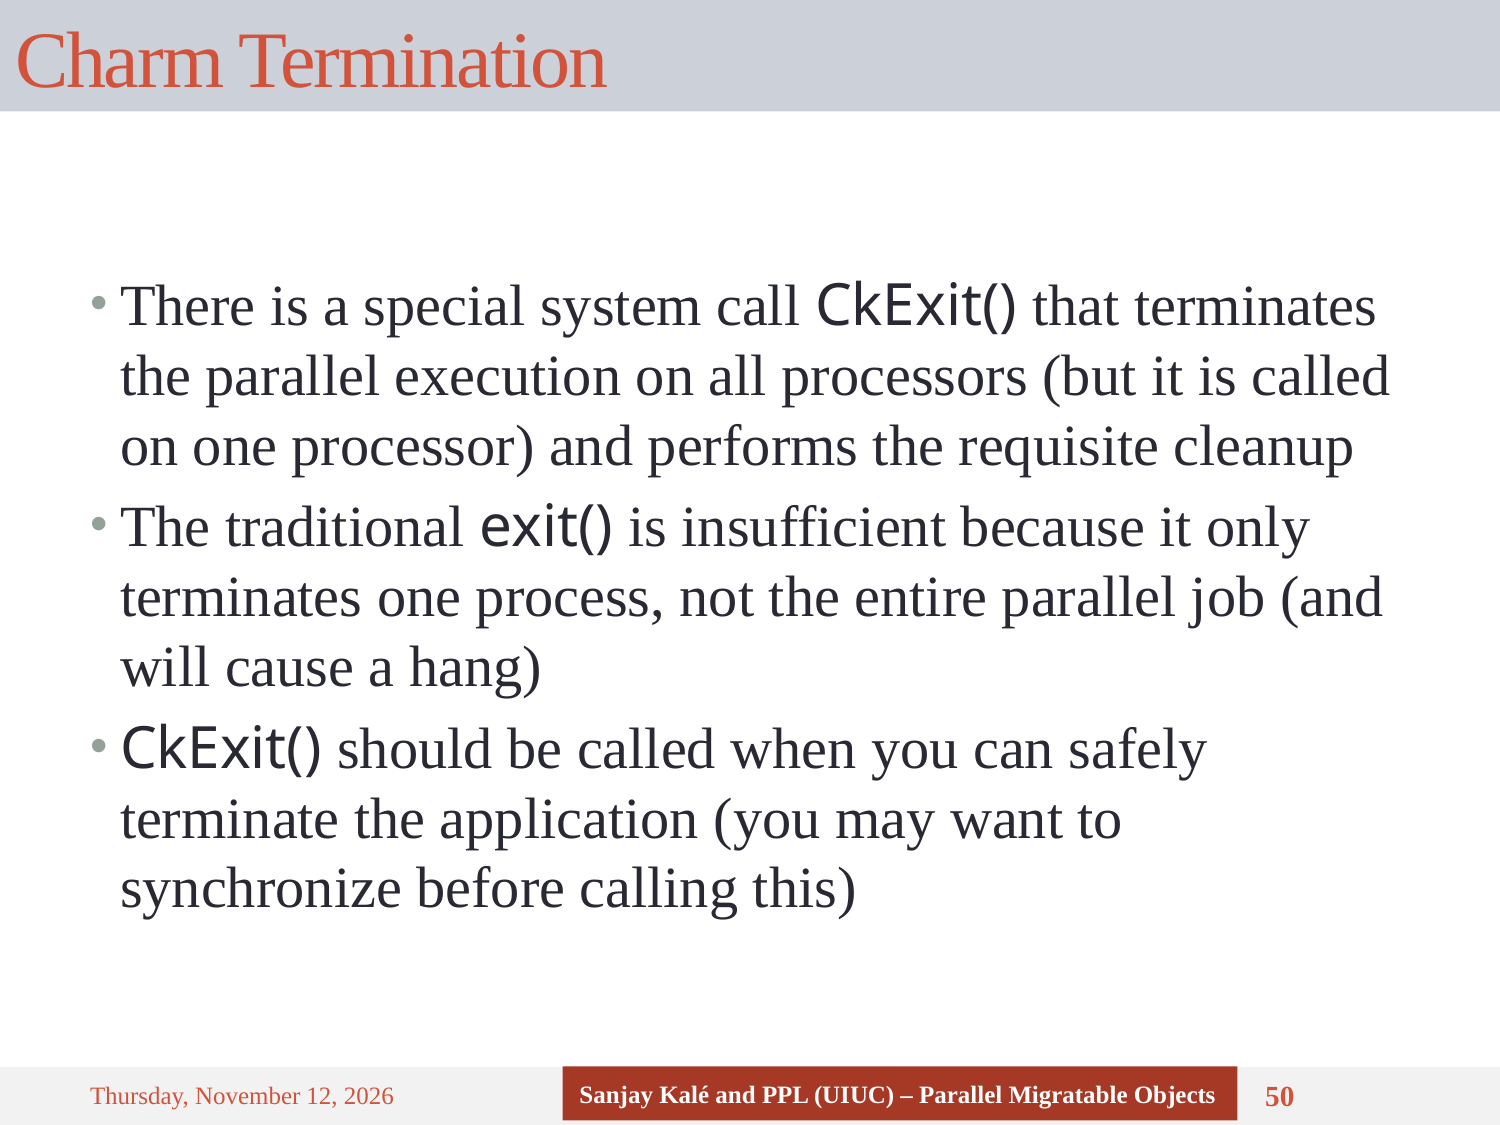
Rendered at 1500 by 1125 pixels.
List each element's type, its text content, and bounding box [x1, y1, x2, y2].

list There is a special system call CkExit() that terminates the parallel execution on all processors (but it is called on one processor) and performs the requisite cleanup The traditional exit() is insufficient because it only terminates one process, not the entire parallel job (and will cause a hang) CkExit() should be called when you can safely terminate the application (you may want to synchronize before calling this) [75, 259, 1425, 967]
footer Sanjay Kalé and PPL (UIUC) – Parallel Migratable Objects [562, 1066, 1238, 1121]
slide_number 50 [1250, 1067, 1425, 1122]
title Charm Termination [0, 0, 1500, 112]
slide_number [75, 1067, 550, 1122]
